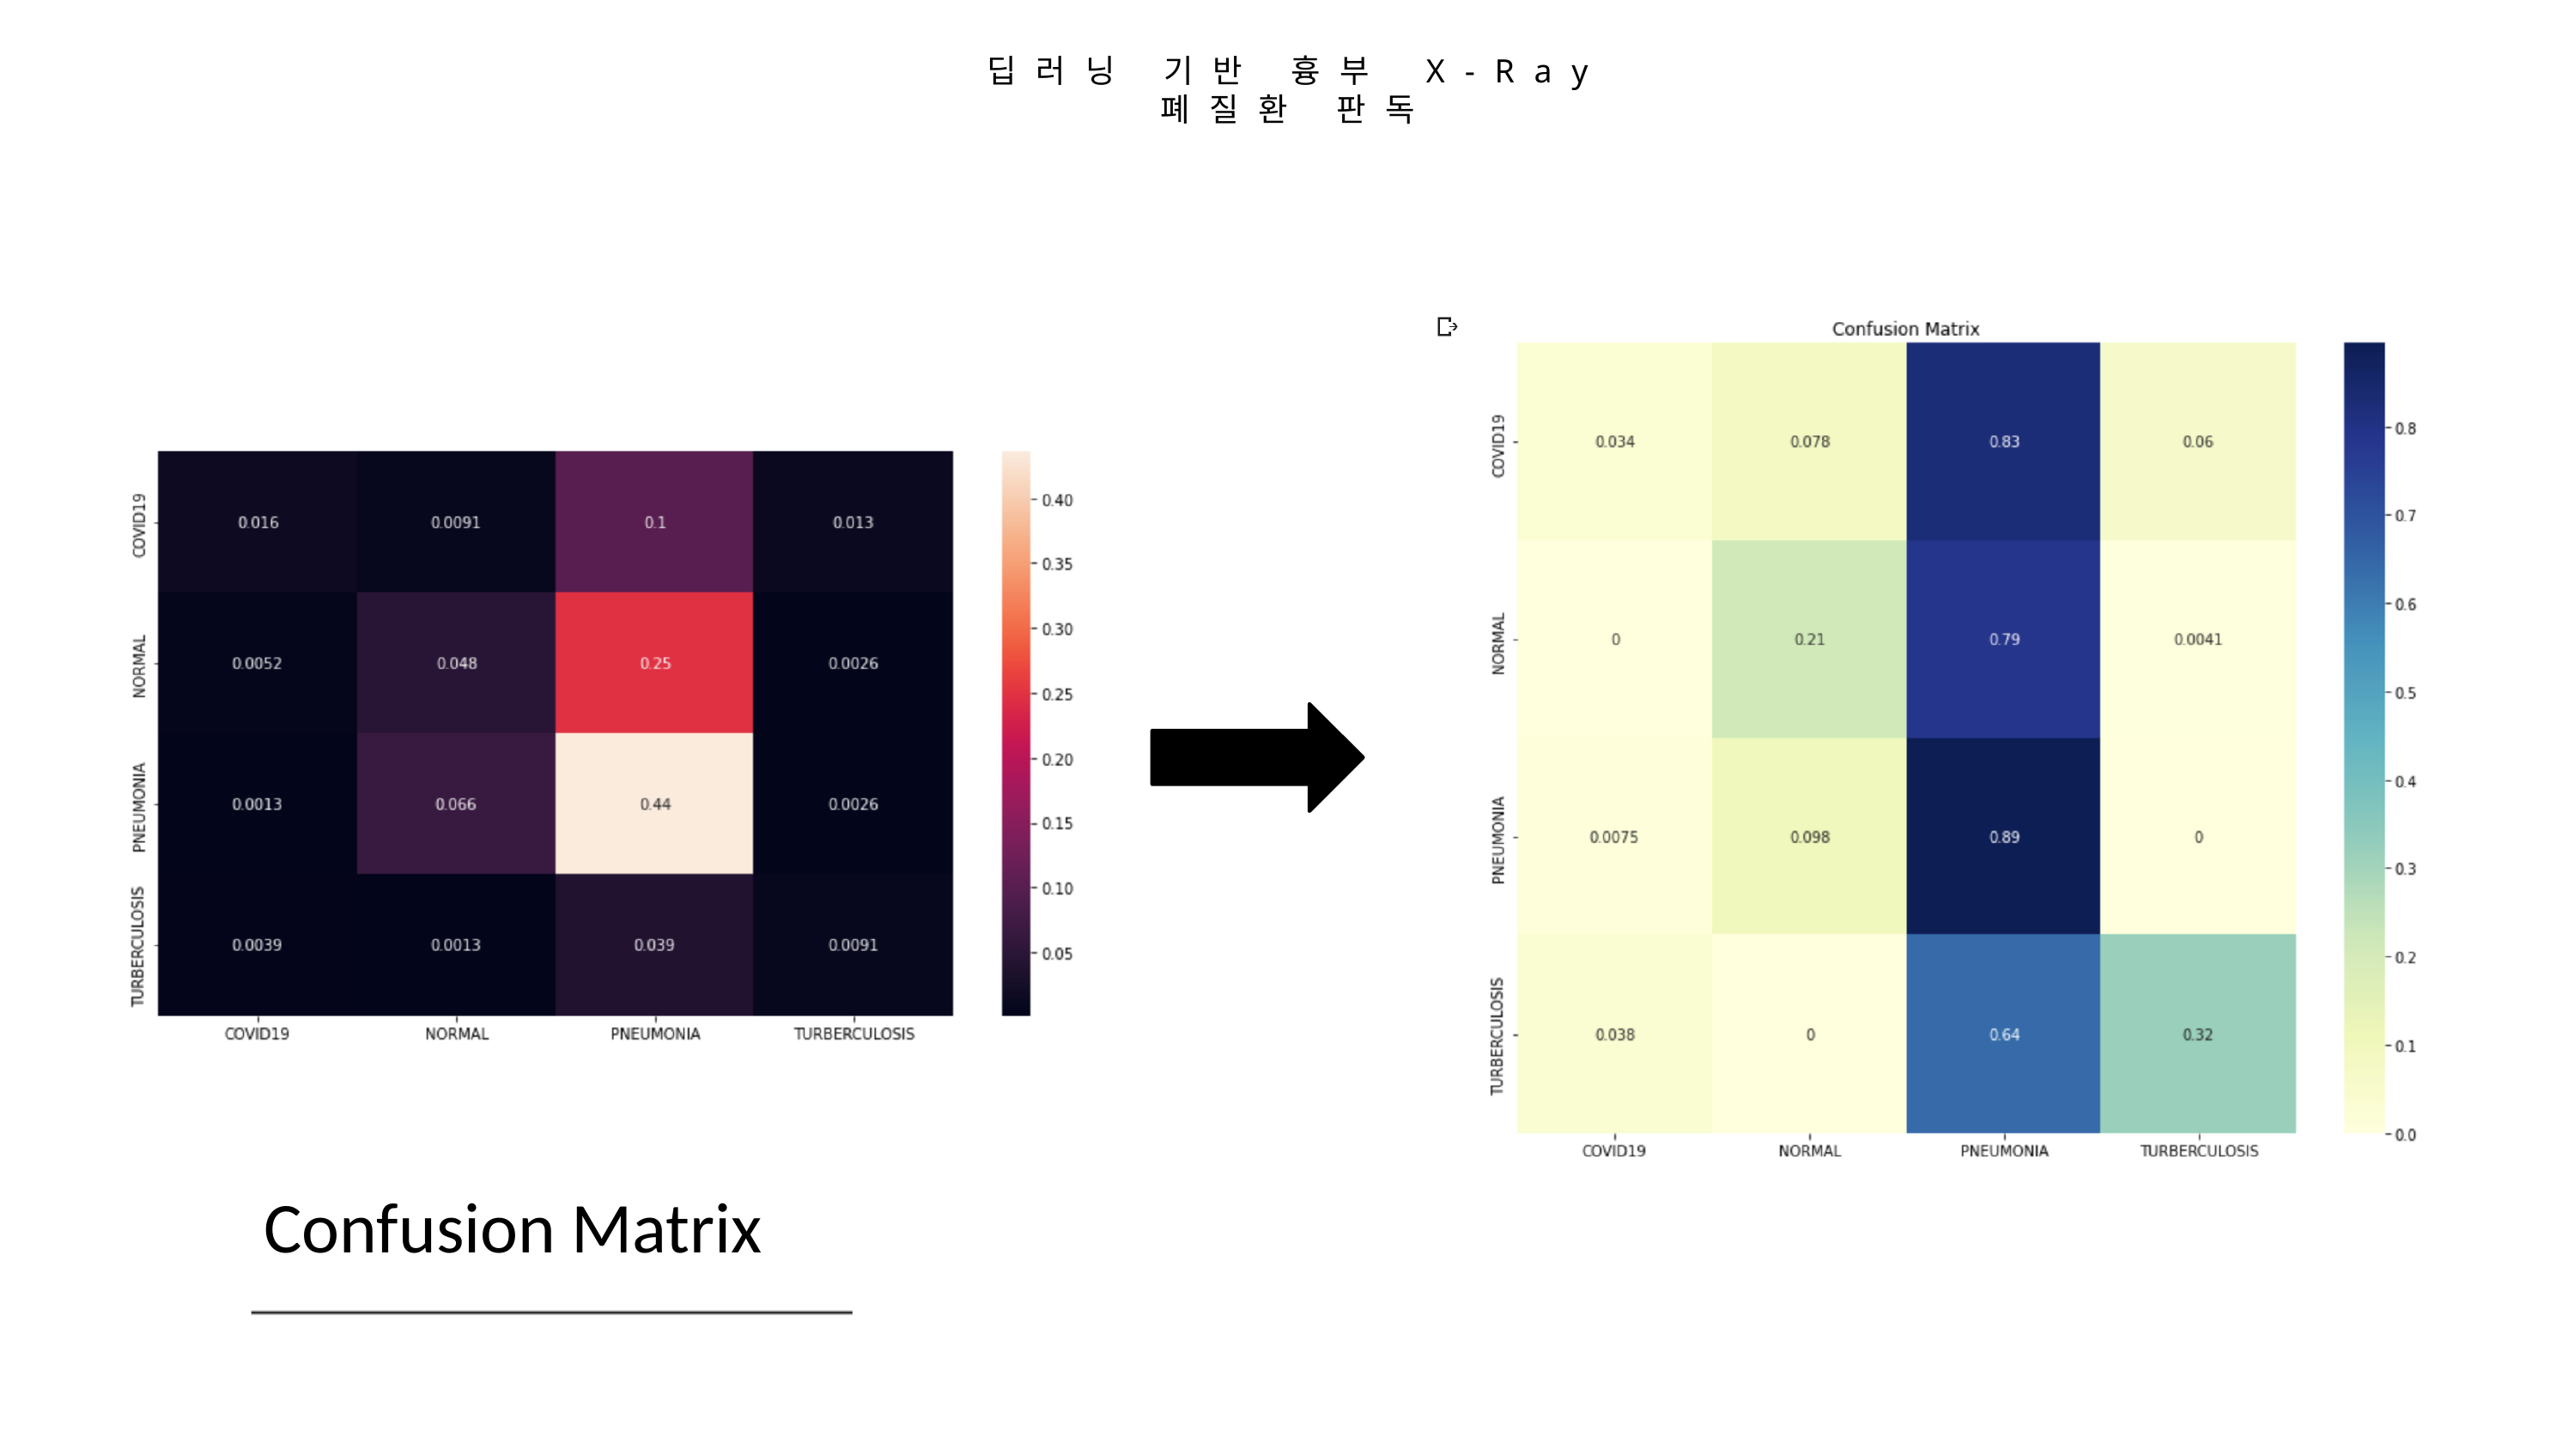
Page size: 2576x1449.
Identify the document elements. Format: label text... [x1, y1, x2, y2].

text_box [1150, 701, 1365, 813]
text_box 딥러닝 기반 흉부 X-Ray 폐질환 판독 [197, 44, 2379, 134]
text_box Confusion Matrix [251, 1174, 1152, 1274]
picture [1423, 303, 2470, 1175]
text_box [251, 1307, 853, 1318]
picture [107, 435, 1092, 1059]
